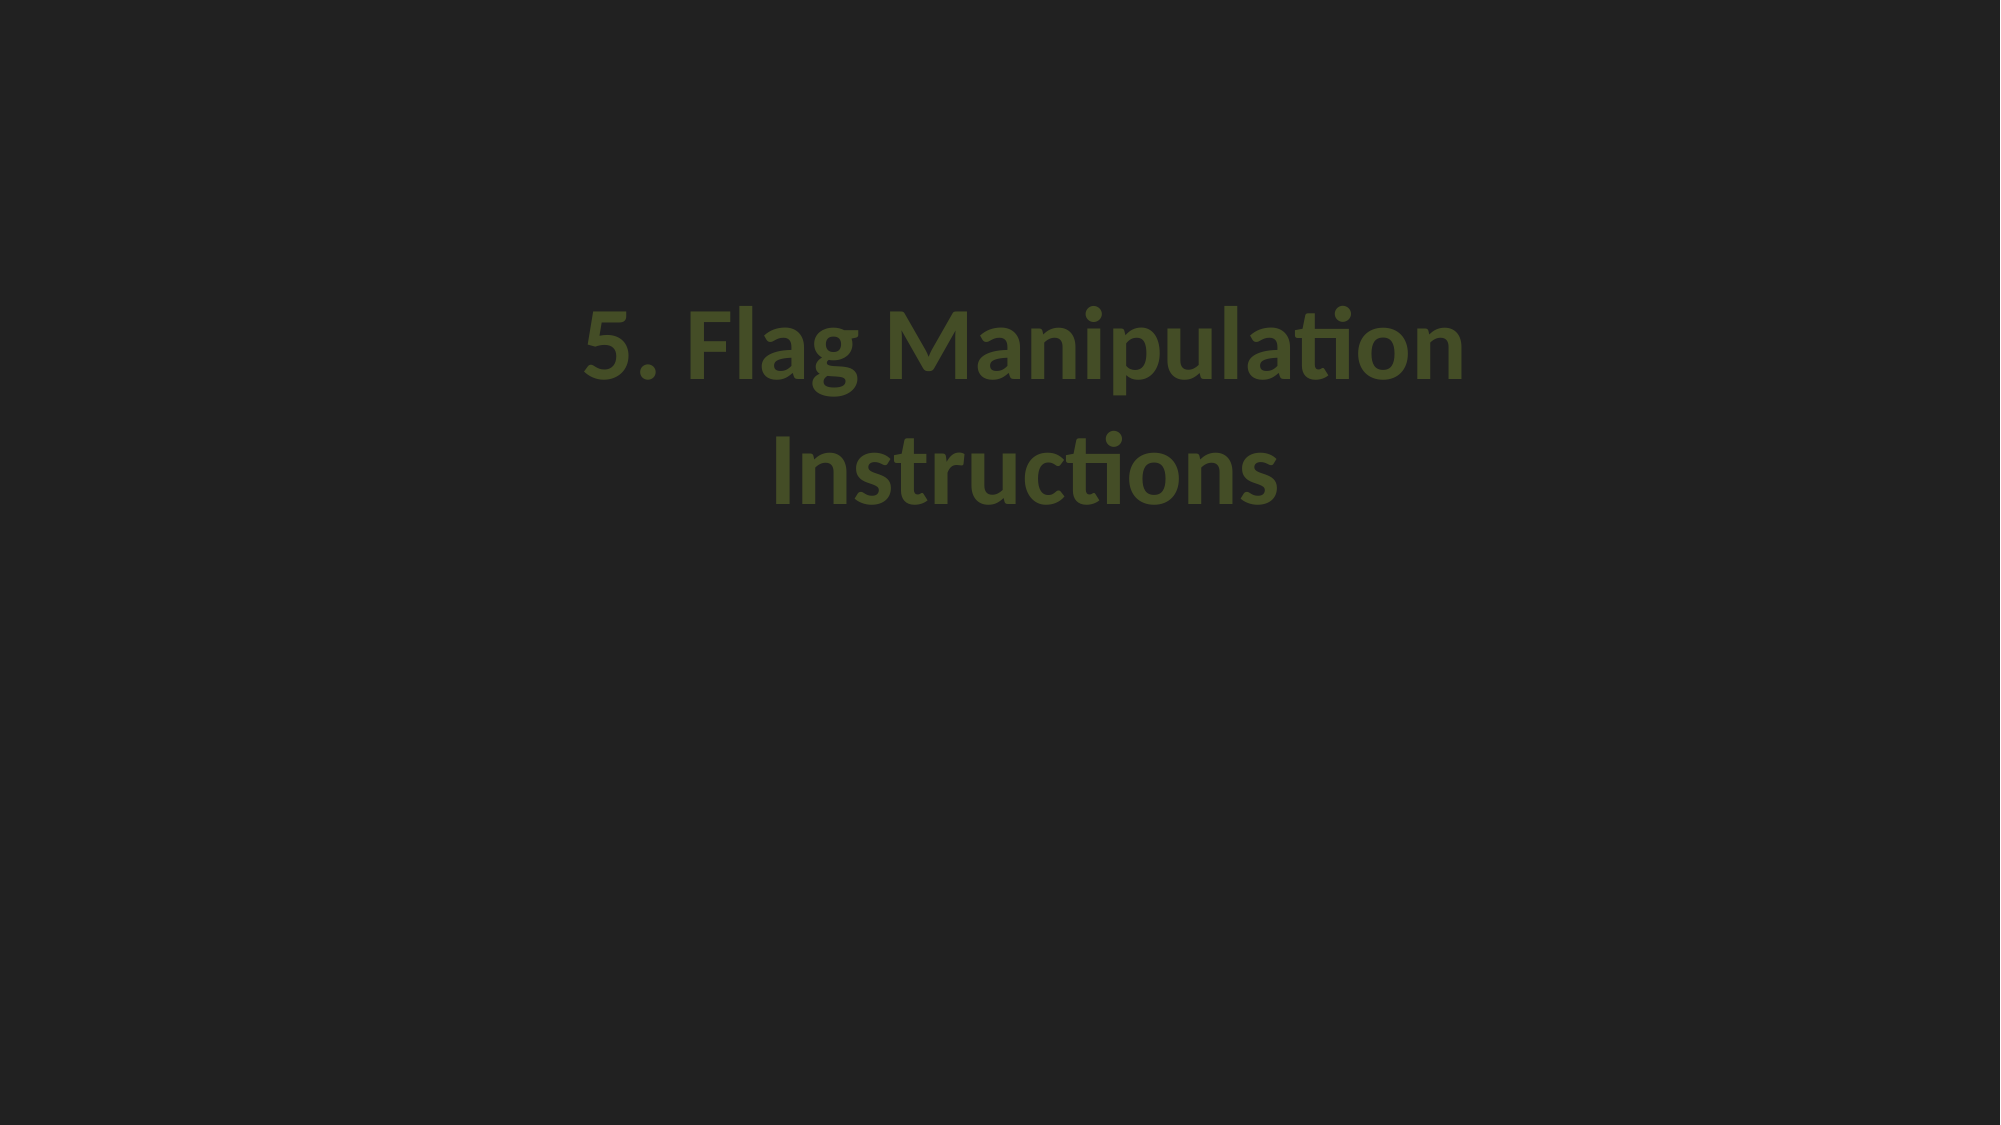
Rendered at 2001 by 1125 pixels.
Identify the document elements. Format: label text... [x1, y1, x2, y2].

text_box 5. Flag Manipulation Instructions [349, 382, 1700, 525]
